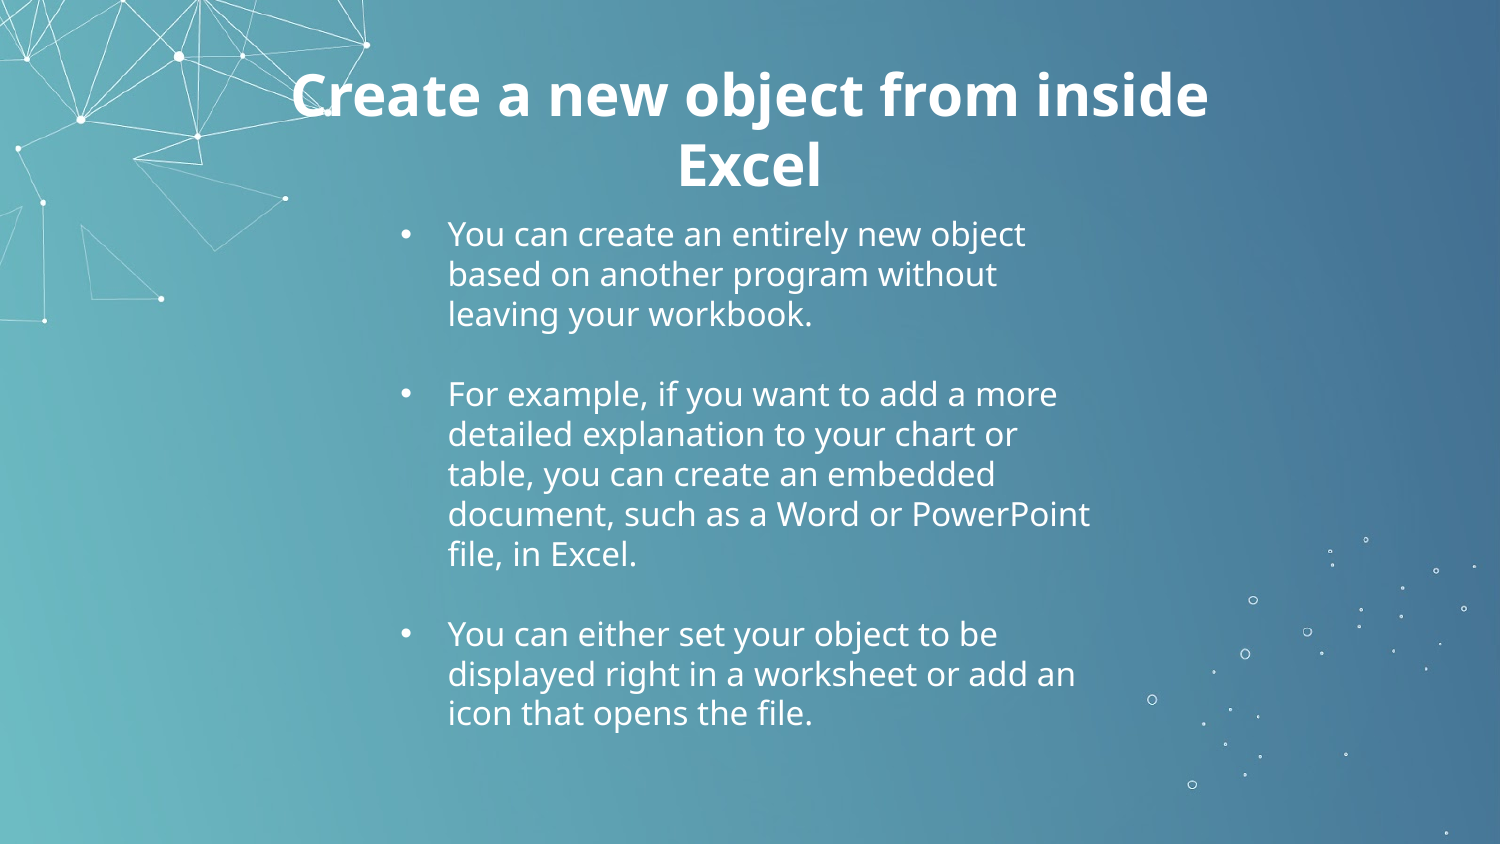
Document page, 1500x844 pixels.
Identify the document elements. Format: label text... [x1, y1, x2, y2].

title Create a new object from inside Excel [264, 42, 1236, 157]
picture [0, 0, 1500, 844]
text_box You can create an entirely new object based on another program without leaving your workbook. For example, if you want to add a more detailed explanation to your chart or table, you can create an embedded document, such as a Word or PowerPoint file, in Excel. You can either set your object to be displayed right in a worksheet or add an icon that opens the file. [385, 198, 1115, 603]
